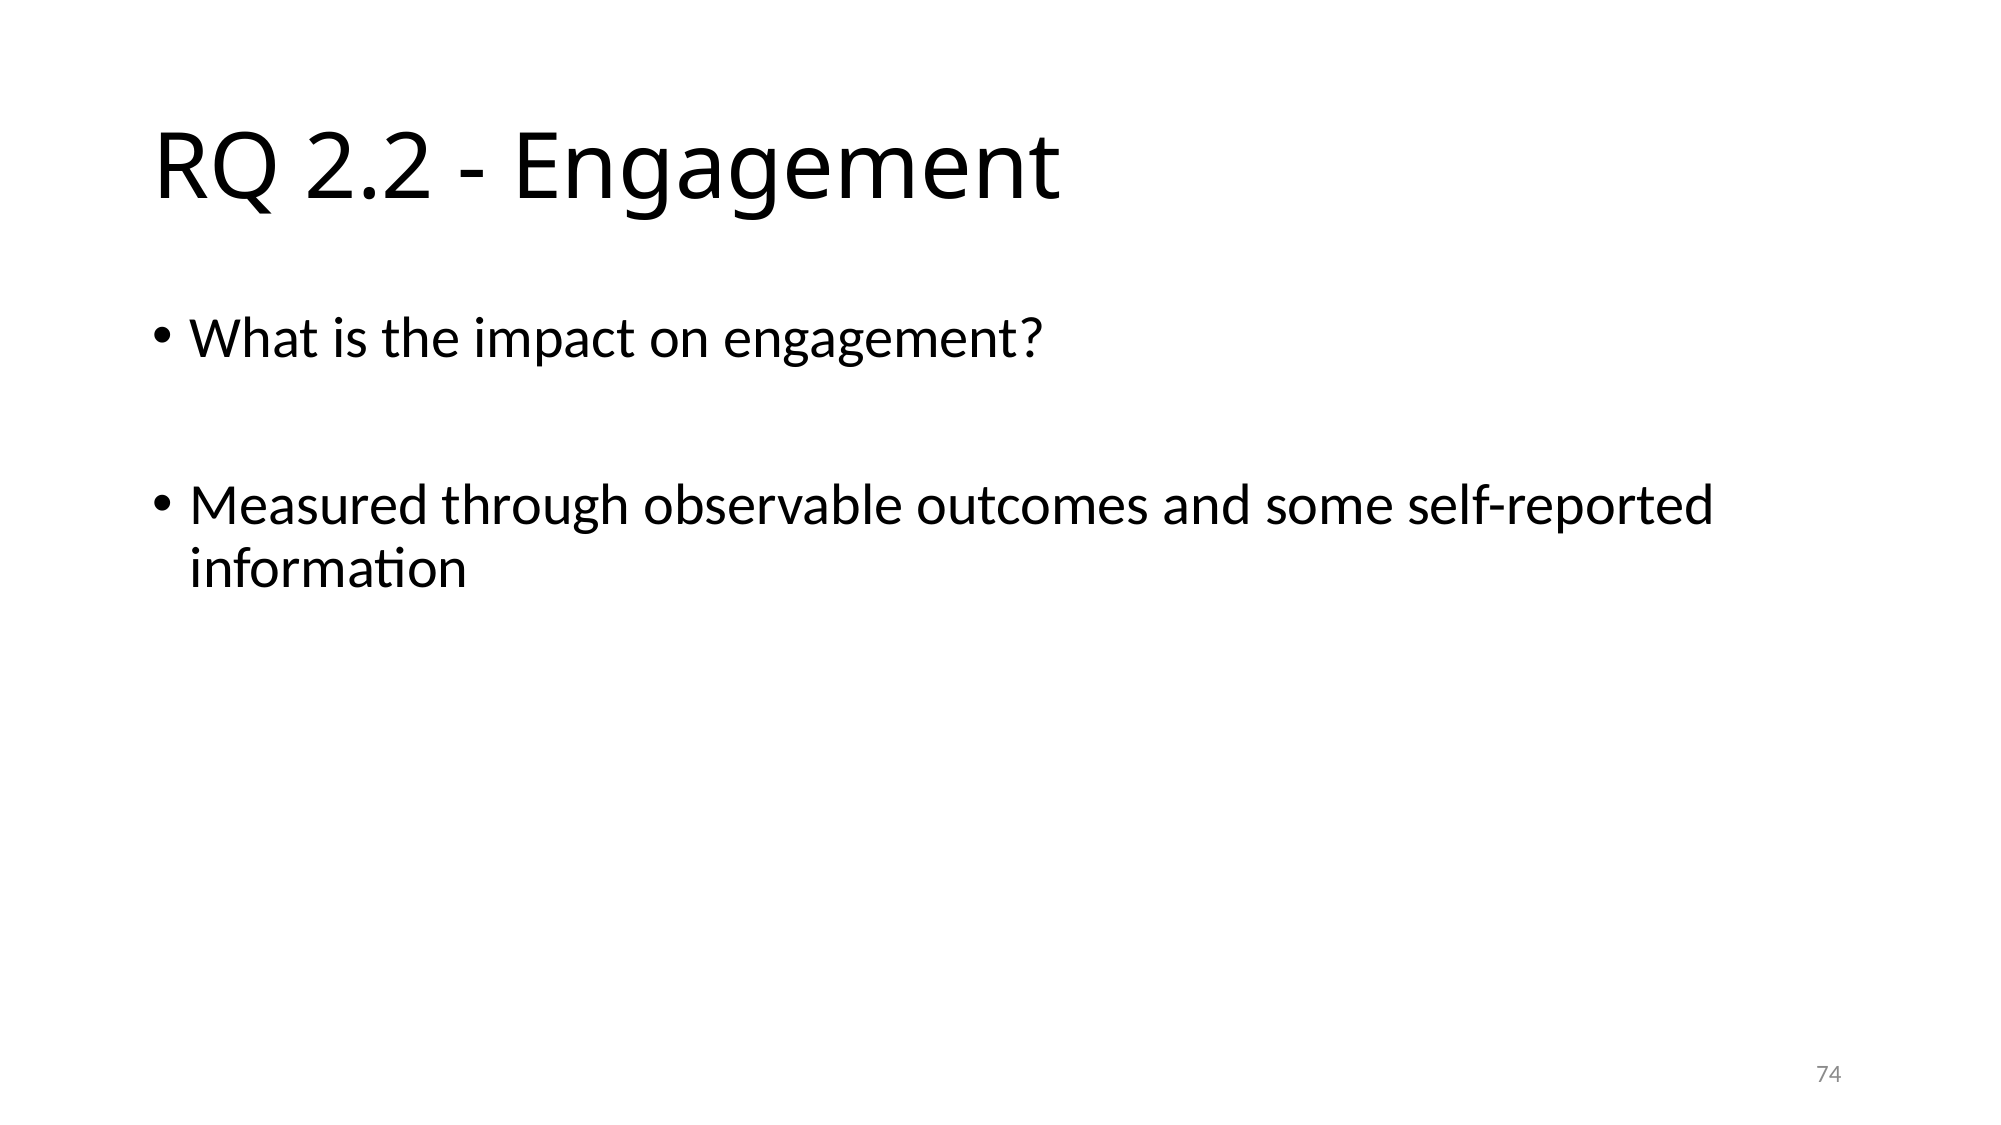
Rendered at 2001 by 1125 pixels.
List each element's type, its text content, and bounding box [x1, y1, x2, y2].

list What is the impact on engagement? Measured through observable outcomes and some self-reported information [137, 299, 1863, 1014]
title RQ 2.2 - Engagement [137, 59, 1863, 278]
slide_number 74 [1412, 1042, 1863, 1103]
